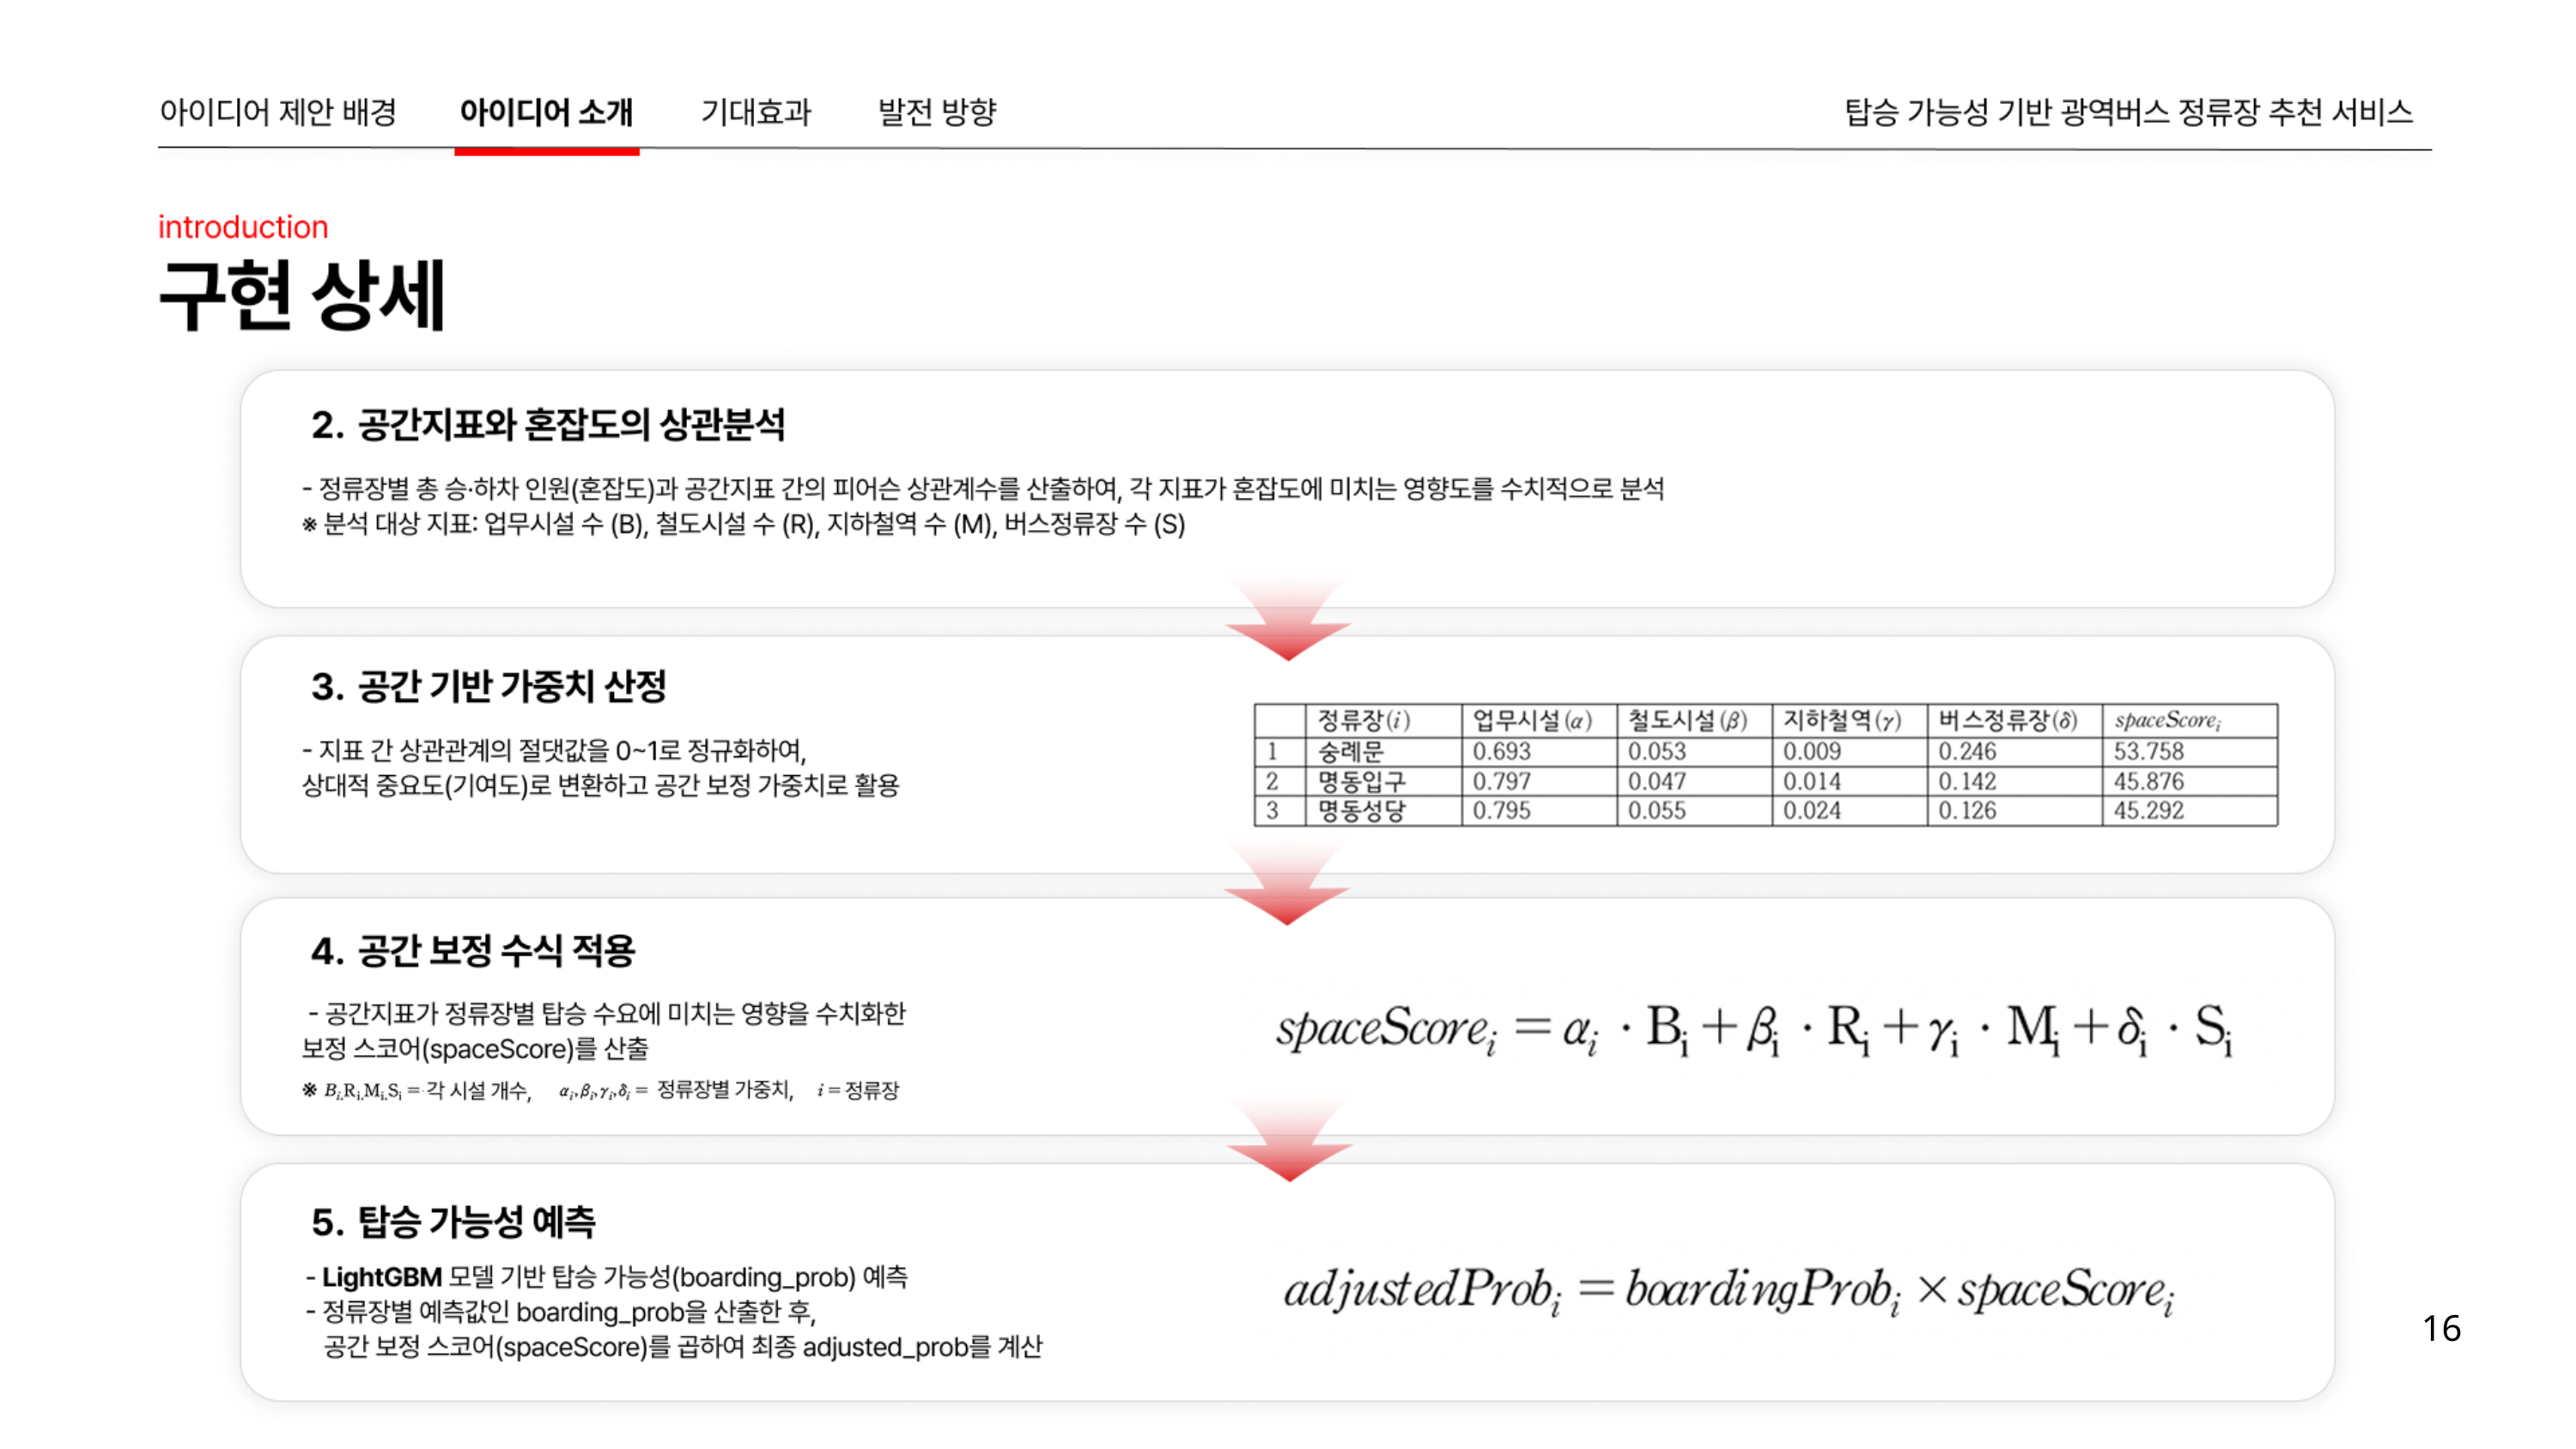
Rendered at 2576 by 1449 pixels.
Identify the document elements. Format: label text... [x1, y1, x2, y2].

text_box [0, 0, 2576, 1449]
text_box 16 [2421, 1298, 2463, 1349]
